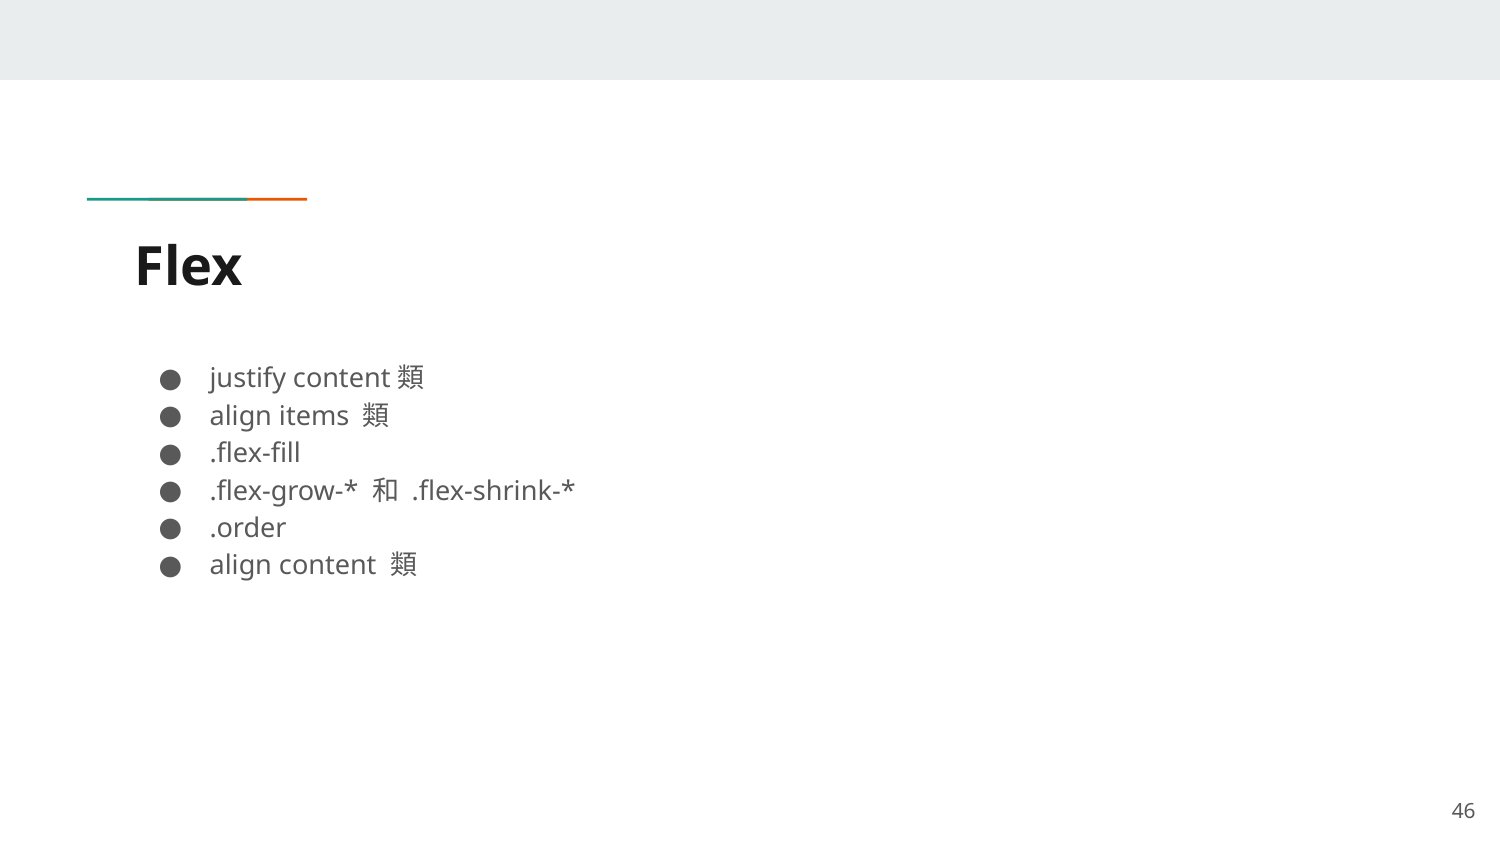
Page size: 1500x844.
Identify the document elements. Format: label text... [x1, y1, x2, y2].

title Flex [119, 216, 1381, 305]
list justify content類 align items 類 .flex-fill .flex-grow-* 和 .flex-shrink-* .order align content 類 [119, 341, 1381, 712]
slide_number ‹#› [1400, 779, 1491, 844]
